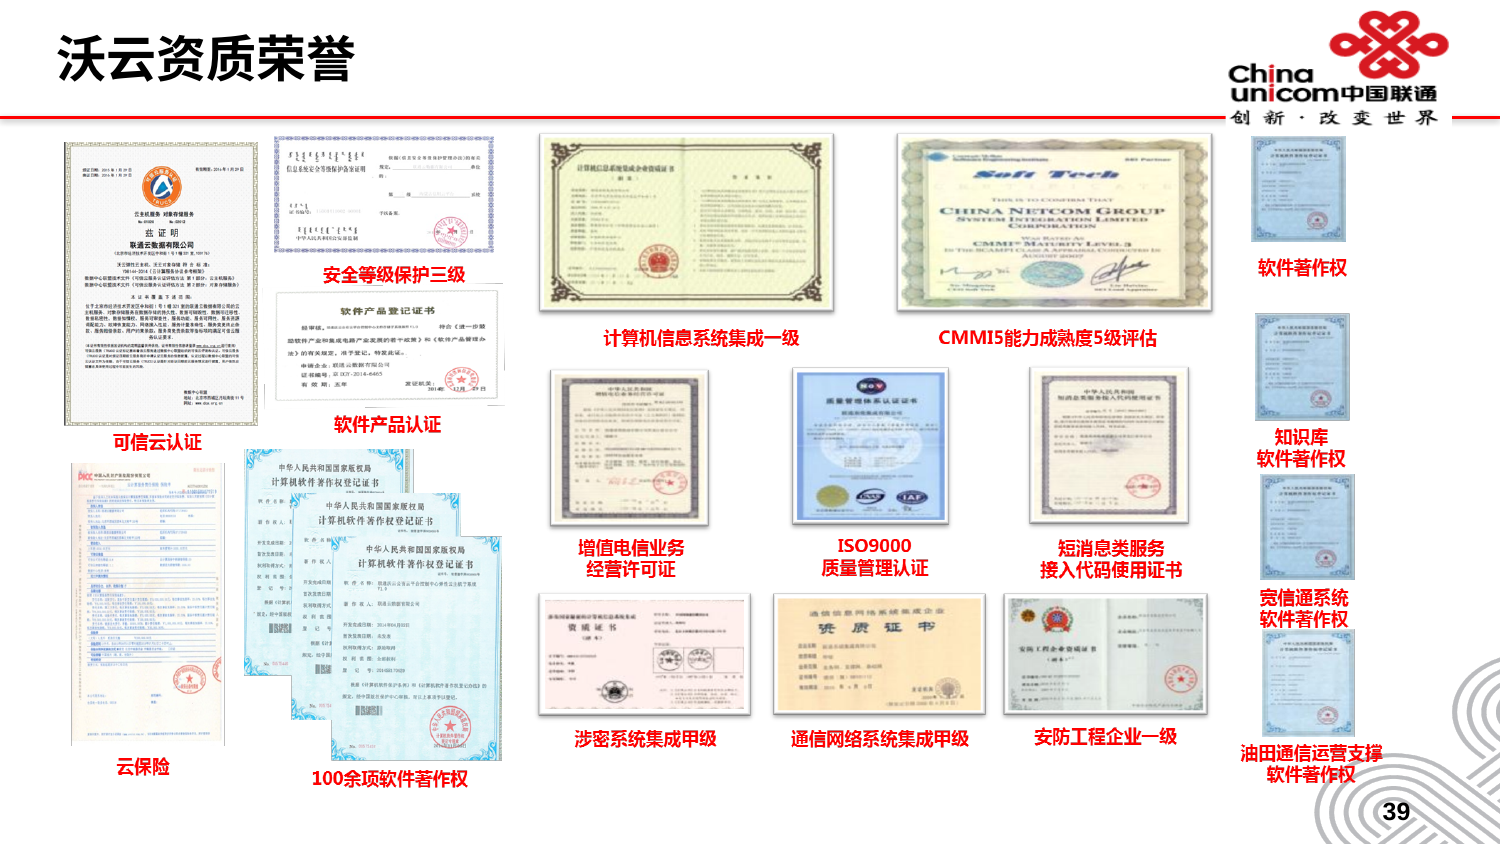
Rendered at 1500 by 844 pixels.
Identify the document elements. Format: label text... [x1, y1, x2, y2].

slide_number 39 [1352, 788, 1441, 824]
picture [64, 6, 1500, 844]
title 沃云资质荣誉 [41, 17, 1200, 98]
